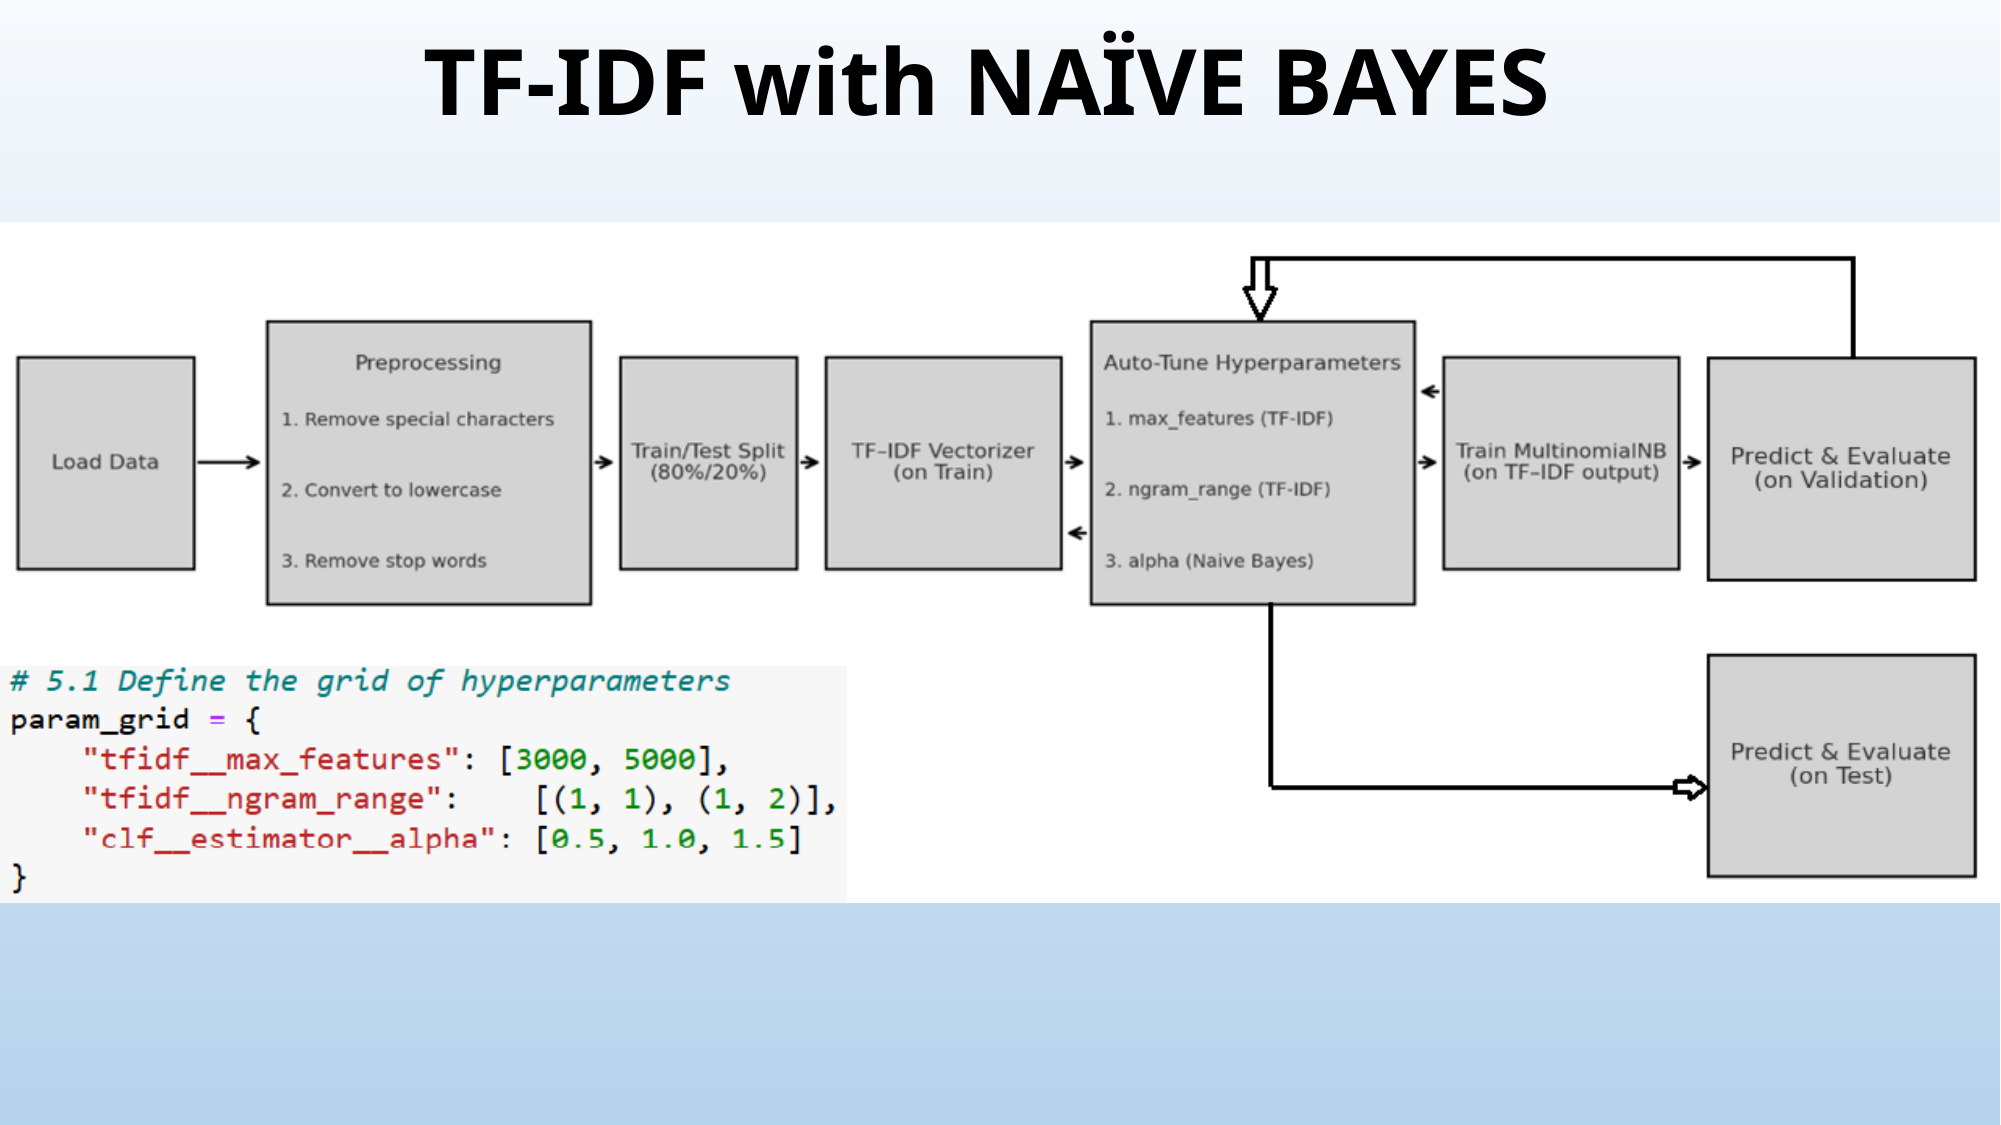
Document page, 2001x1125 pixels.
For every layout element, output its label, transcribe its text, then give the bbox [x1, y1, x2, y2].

picture [0, 222, 2000, 903]
title TF-IDF with NAÏVE BAYES [125, 8, 1850, 163]
